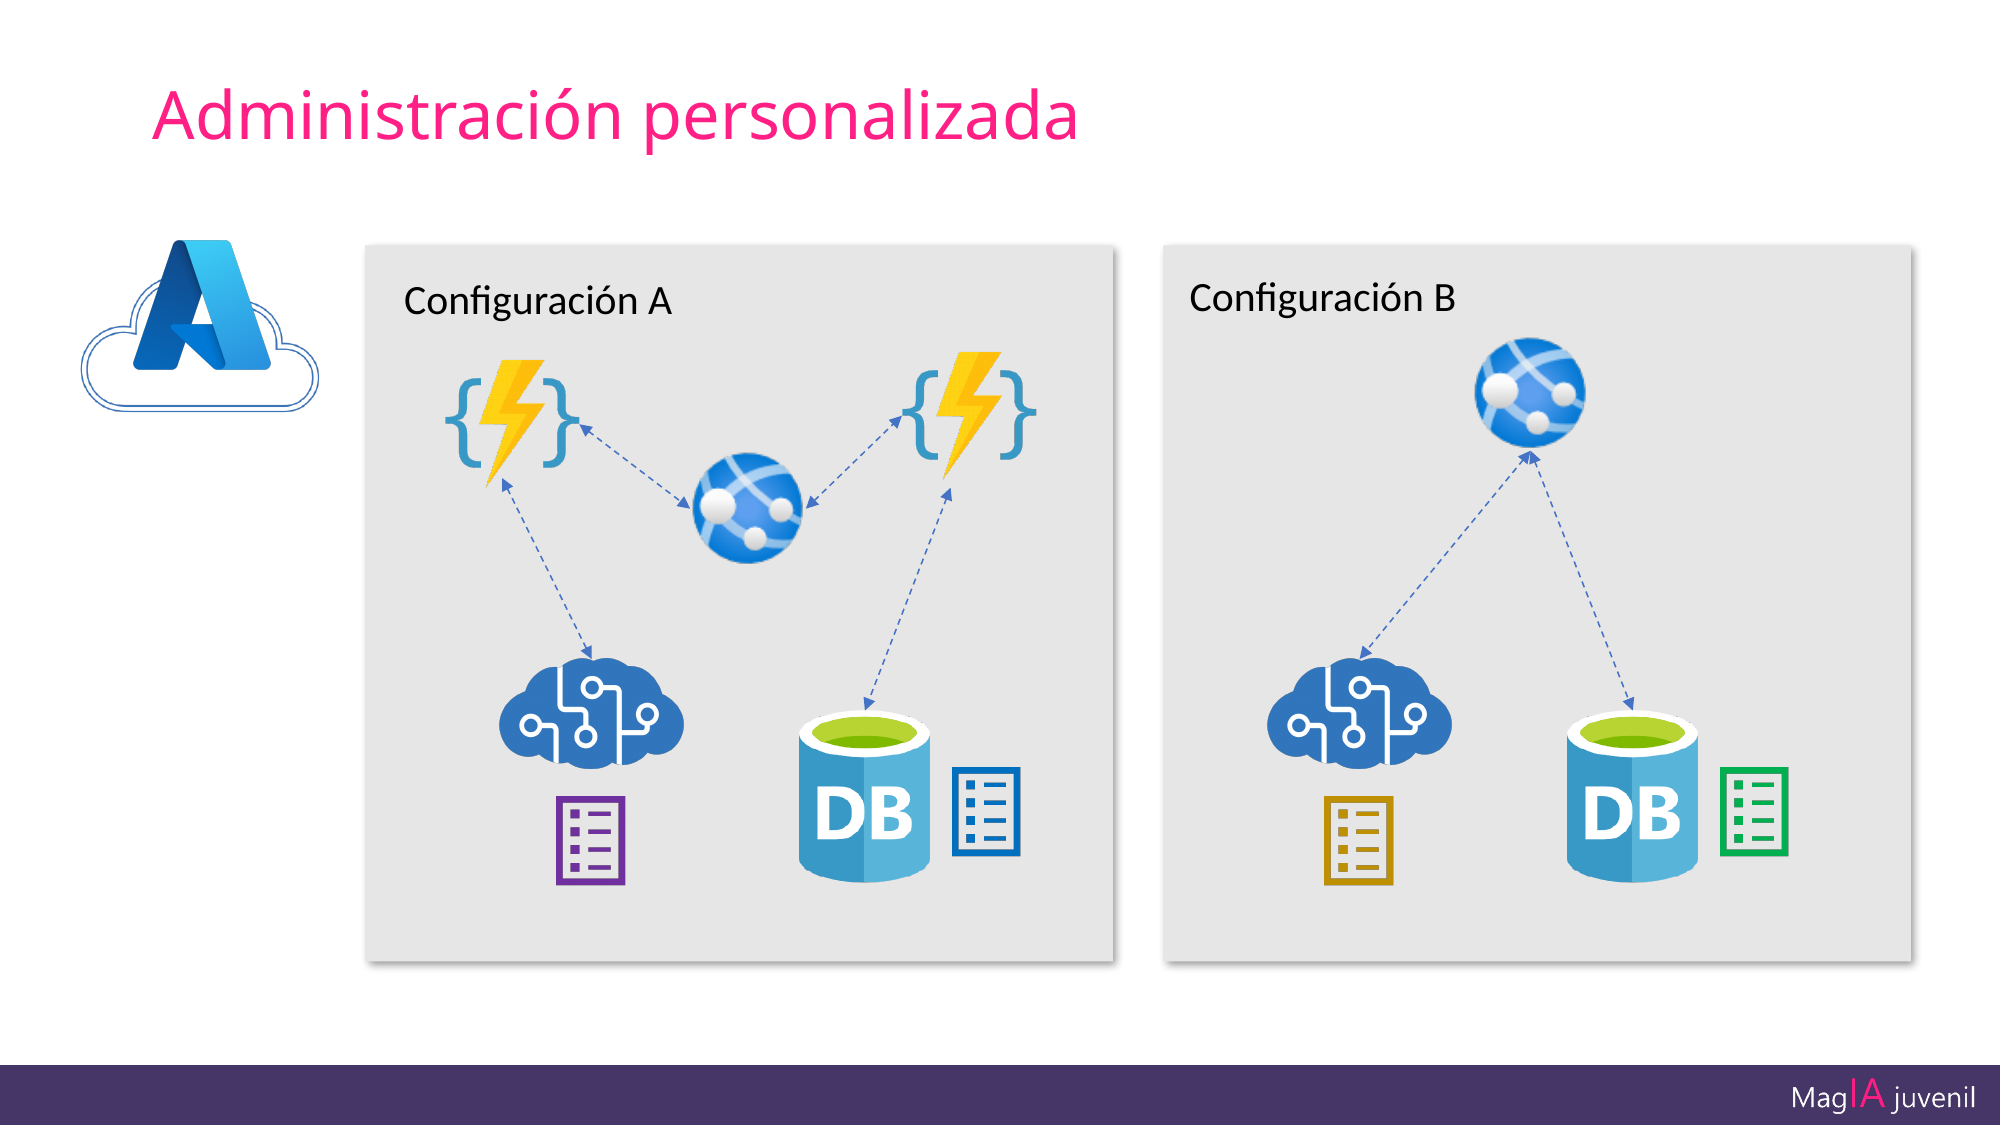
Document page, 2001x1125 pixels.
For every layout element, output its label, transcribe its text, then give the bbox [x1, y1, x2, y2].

title Administración personalizada [137, 59, 1863, 177]
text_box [1530, 450, 1633, 711]
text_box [805, 415, 902, 509]
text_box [579, 424, 691, 509]
picture [1305, 787, 1412, 894]
picture [1267, 658, 1452, 769]
text_box [1162, 244, 1912, 962]
text_box Configuración A [389, 265, 688, 331]
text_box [502, 492, 592, 660]
picture [65, 230, 335, 428]
text_box Configuración B [1174, 262, 1472, 328]
picture [1787, 1068, 1977, 1123]
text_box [864, 487, 951, 711]
picture [778, 710, 1039, 883]
picture [537, 787, 644, 894]
picture [690, 450, 806, 567]
picture [1546, 710, 1807, 883]
picture [901, 348, 1037, 484]
picture [1472, 334, 1589, 450]
picture [499, 658, 684, 769]
text_box [364, 244, 1114, 962]
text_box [1359, 450, 1530, 660]
picture [444, 356, 580, 492]
